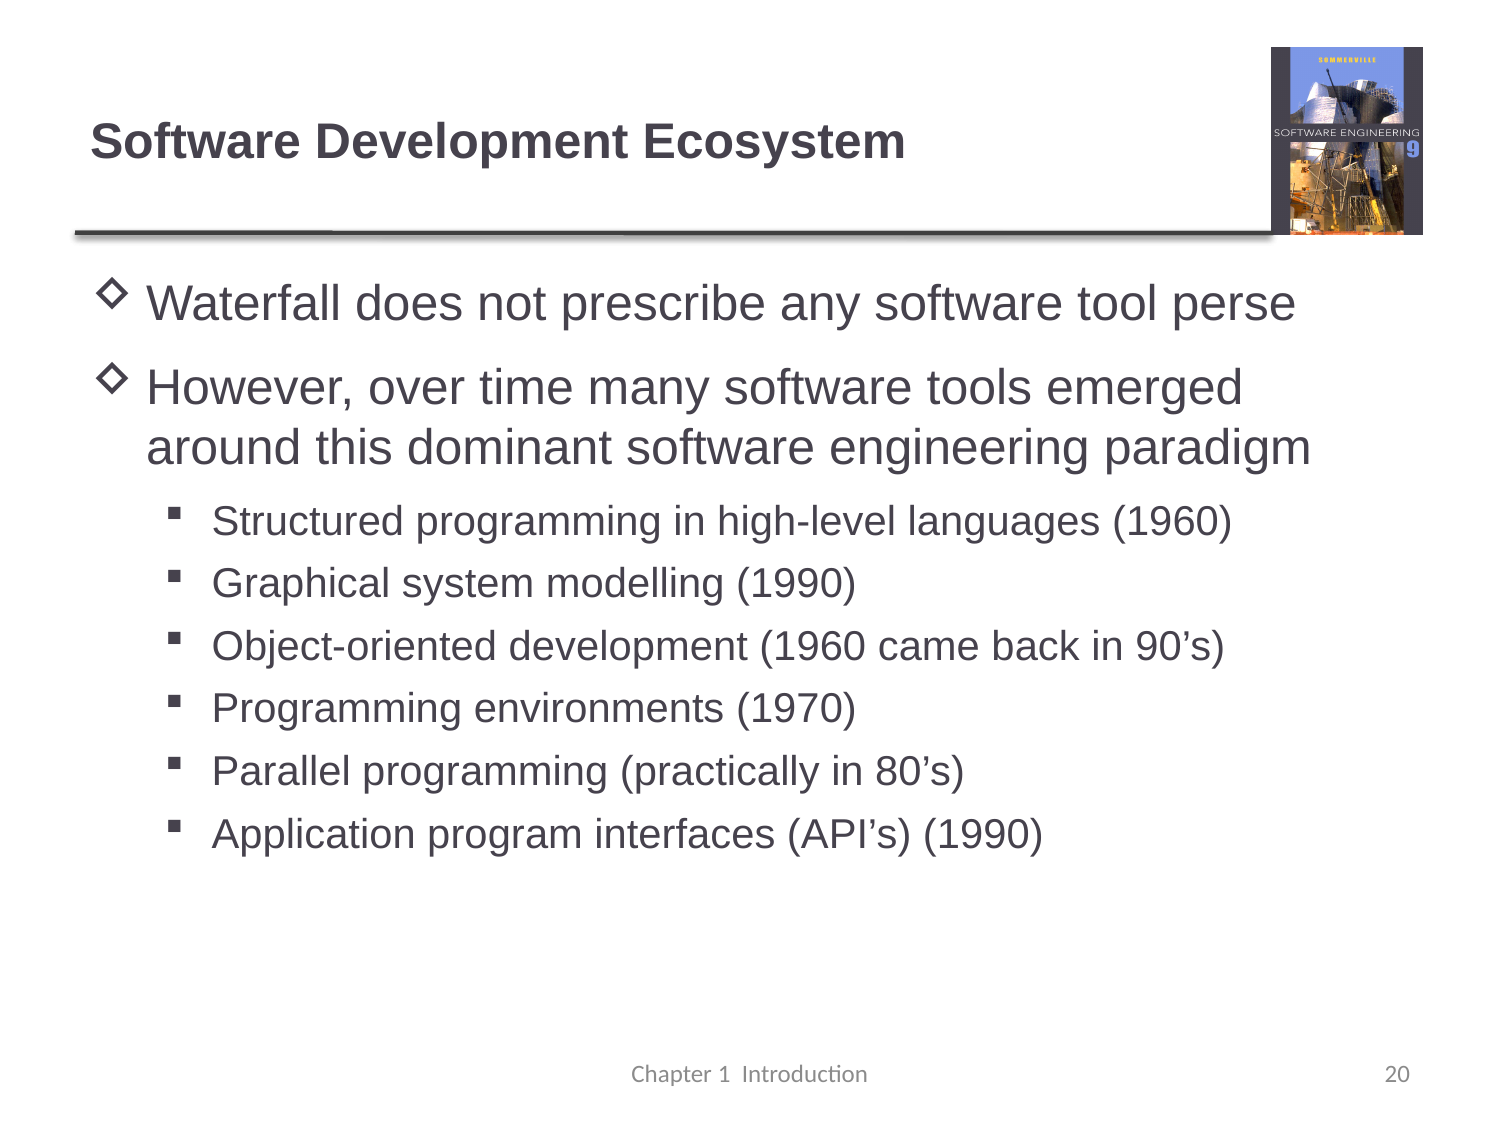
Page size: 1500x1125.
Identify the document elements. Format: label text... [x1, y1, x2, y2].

slide_number 20 [1074, 1042, 1425, 1103]
list Waterfall does not prescribe any software tool perse However, over time many software tools emerged around this dominant software engineering paradigm Structured programming in high-level languages (1960) Graphical system modelling (1990) Object-oriented development (1960 came back in 90’s) Programming environments (1970) Parallel programming (practically in 80’s) Application program interfaces (API’s) (1990) [75, 262, 1425, 1005]
picture [1272, 47, 1423, 235]
title Software Development Ecosystem [74, 44, 1272, 233]
footer Chapter 1 Introduction [512, 1042, 988, 1103]
